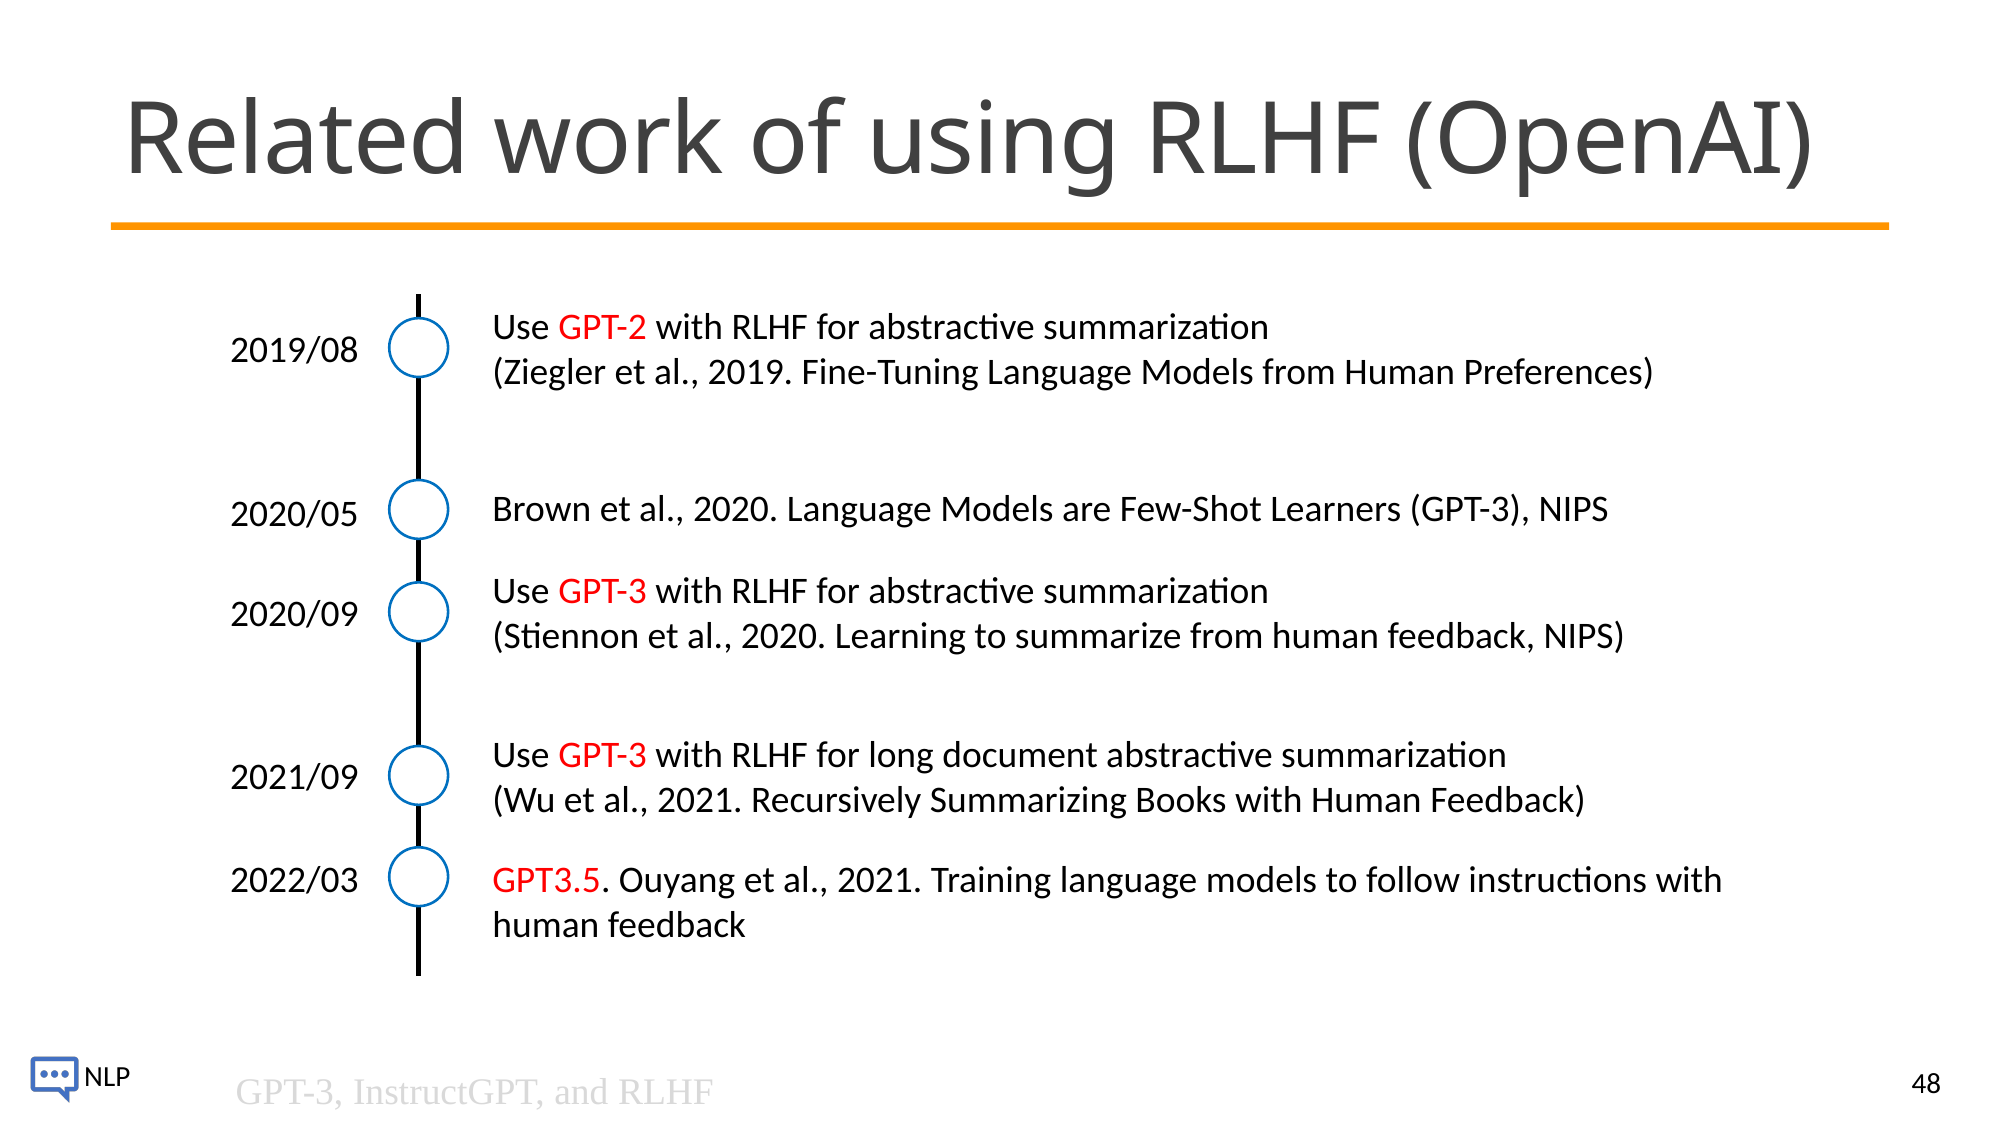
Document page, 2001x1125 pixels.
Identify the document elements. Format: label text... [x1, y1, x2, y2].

text_box [387, 581, 415, 643]
text_box [387, 744, 415, 806]
text_box Use GPT-3 with RLHF for abstractive summarization (Stiennon et al., 2020. Learning to summarize from human feedback, NIPS) [477, 558, 1762, 664]
text_box Use GPT-3 with RLHF for long document abstractive summarization (Wu et al., 2021. Recursively Summarizing Books with Human Feedback) [477, 722, 1762, 828]
text_box [427, 582, 450, 642]
text_box 2020/05 [215, 481, 390, 541]
text_box [427, 479, 450, 539]
text_box [387, 478, 415, 540]
text_box [427, 317, 450, 378]
picture [23, 1047, 86, 1110]
text_box [427, 745, 450, 805]
title Related work of using RLHF (OpenAI) [107, 58, 1899, 228]
text_box [427, 847, 450, 907]
text_box 2019/08 [215, 318, 390, 378]
text_box [387, 317, 415, 379]
slide_number 48 [1740, 1052, 1957, 1113]
text_box [387, 846, 415, 908]
text_box 2021/09 [215, 745, 390, 805]
text_box Use GPT-2 with RLHF for abstractive summarization (Ziegler et al., 2019. Fine-Tuning Language Models from Human Preferences) [477, 294, 1762, 400]
text_box Brown et al., 2020. Language Models are Few-Shot Learners (GPT-3), NIPS [477, 477, 1660, 537]
text_box GPT-3, InstructGPT, and RLHF [220, 1059, 1263, 1120]
text_box 2020/09 [215, 581, 390, 642]
text_box GPT3.5. Ouyang et al., 2021. Training language models to follow instructions with human feedback [477, 847, 1798, 952]
text_box 2022/03 [215, 848, 390, 908]
